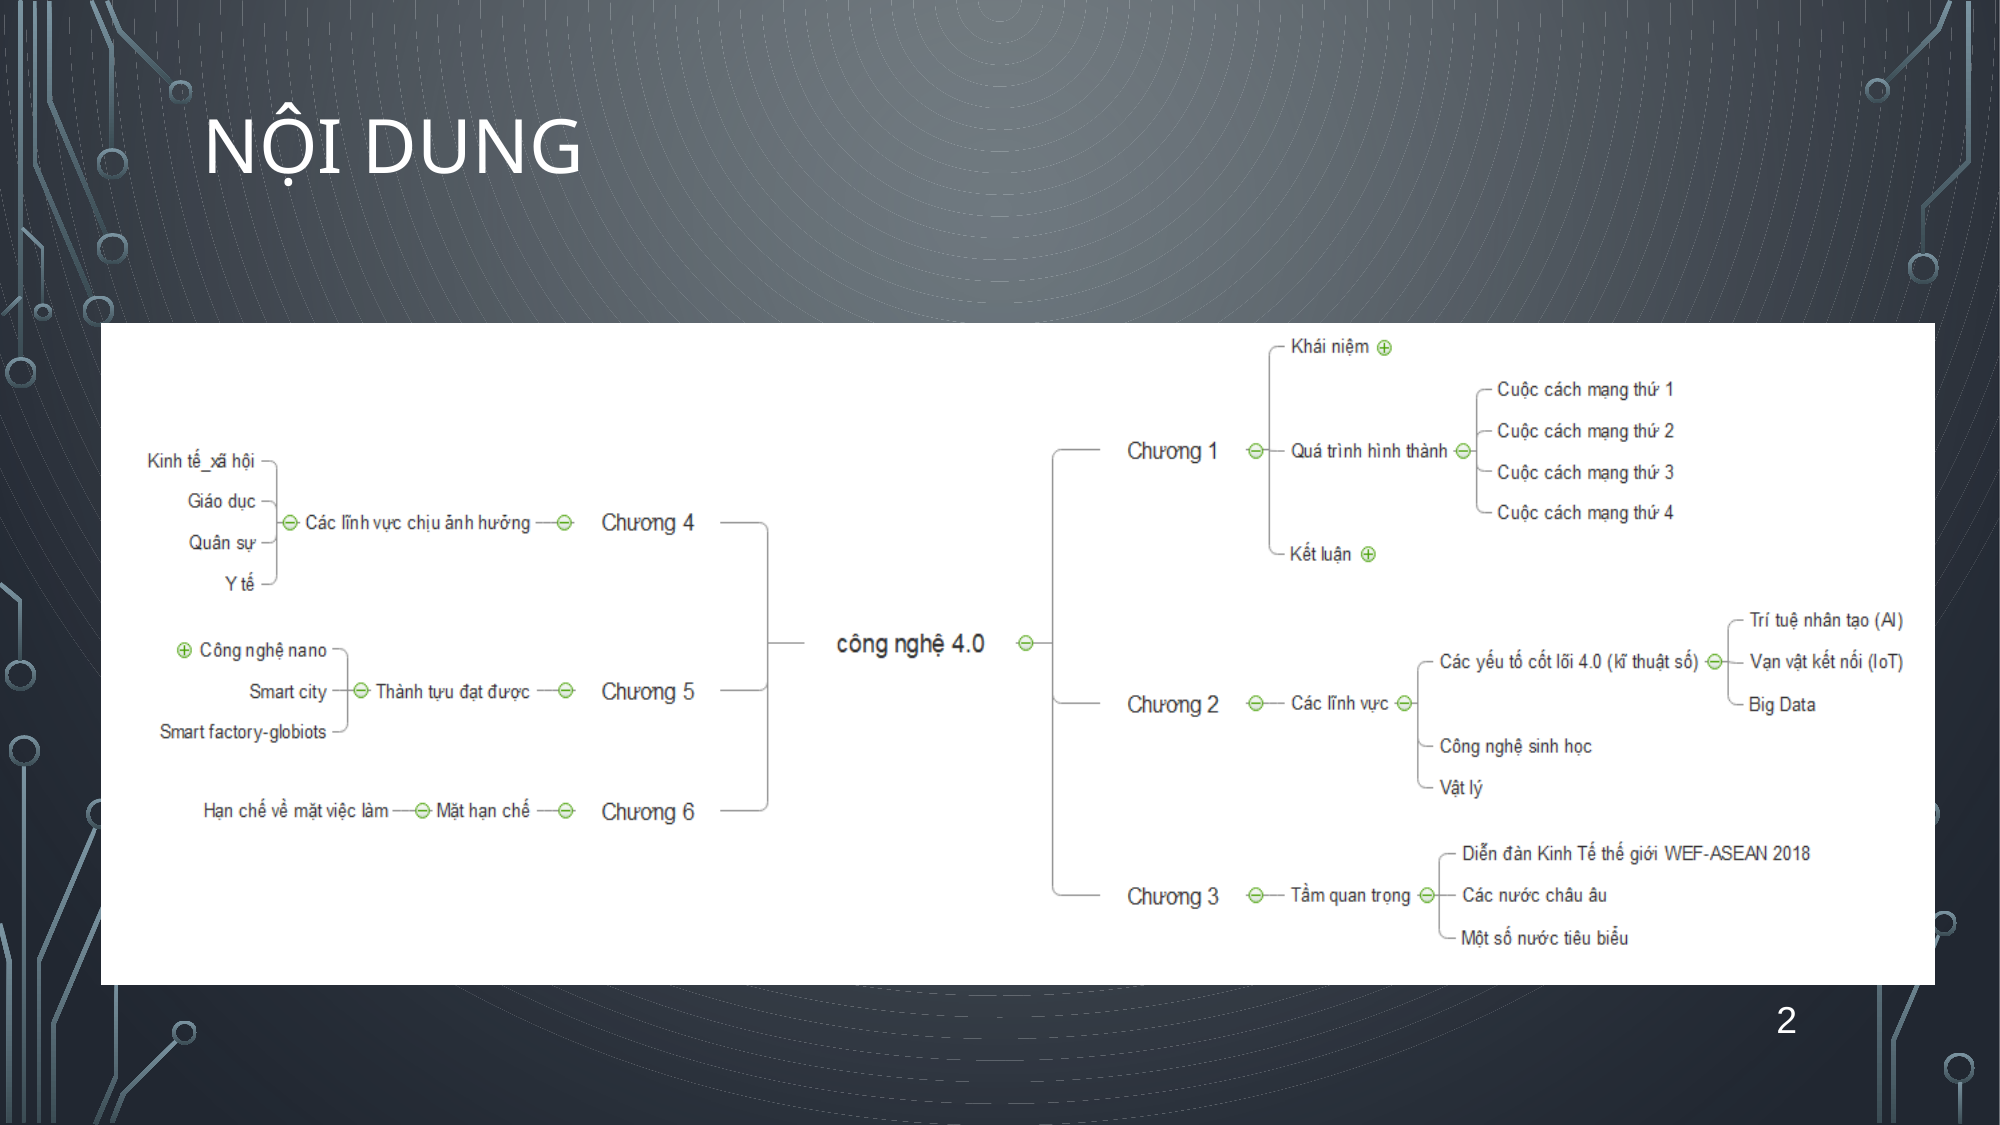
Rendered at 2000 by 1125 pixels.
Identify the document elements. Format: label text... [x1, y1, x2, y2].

slide_number [1223, 985, 1673, 1071]
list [101, 323, 1935, 985]
slide_number 2 [1685, 985, 1812, 1071]
title NỘI DUNG [187, 101, 1812, 323]
